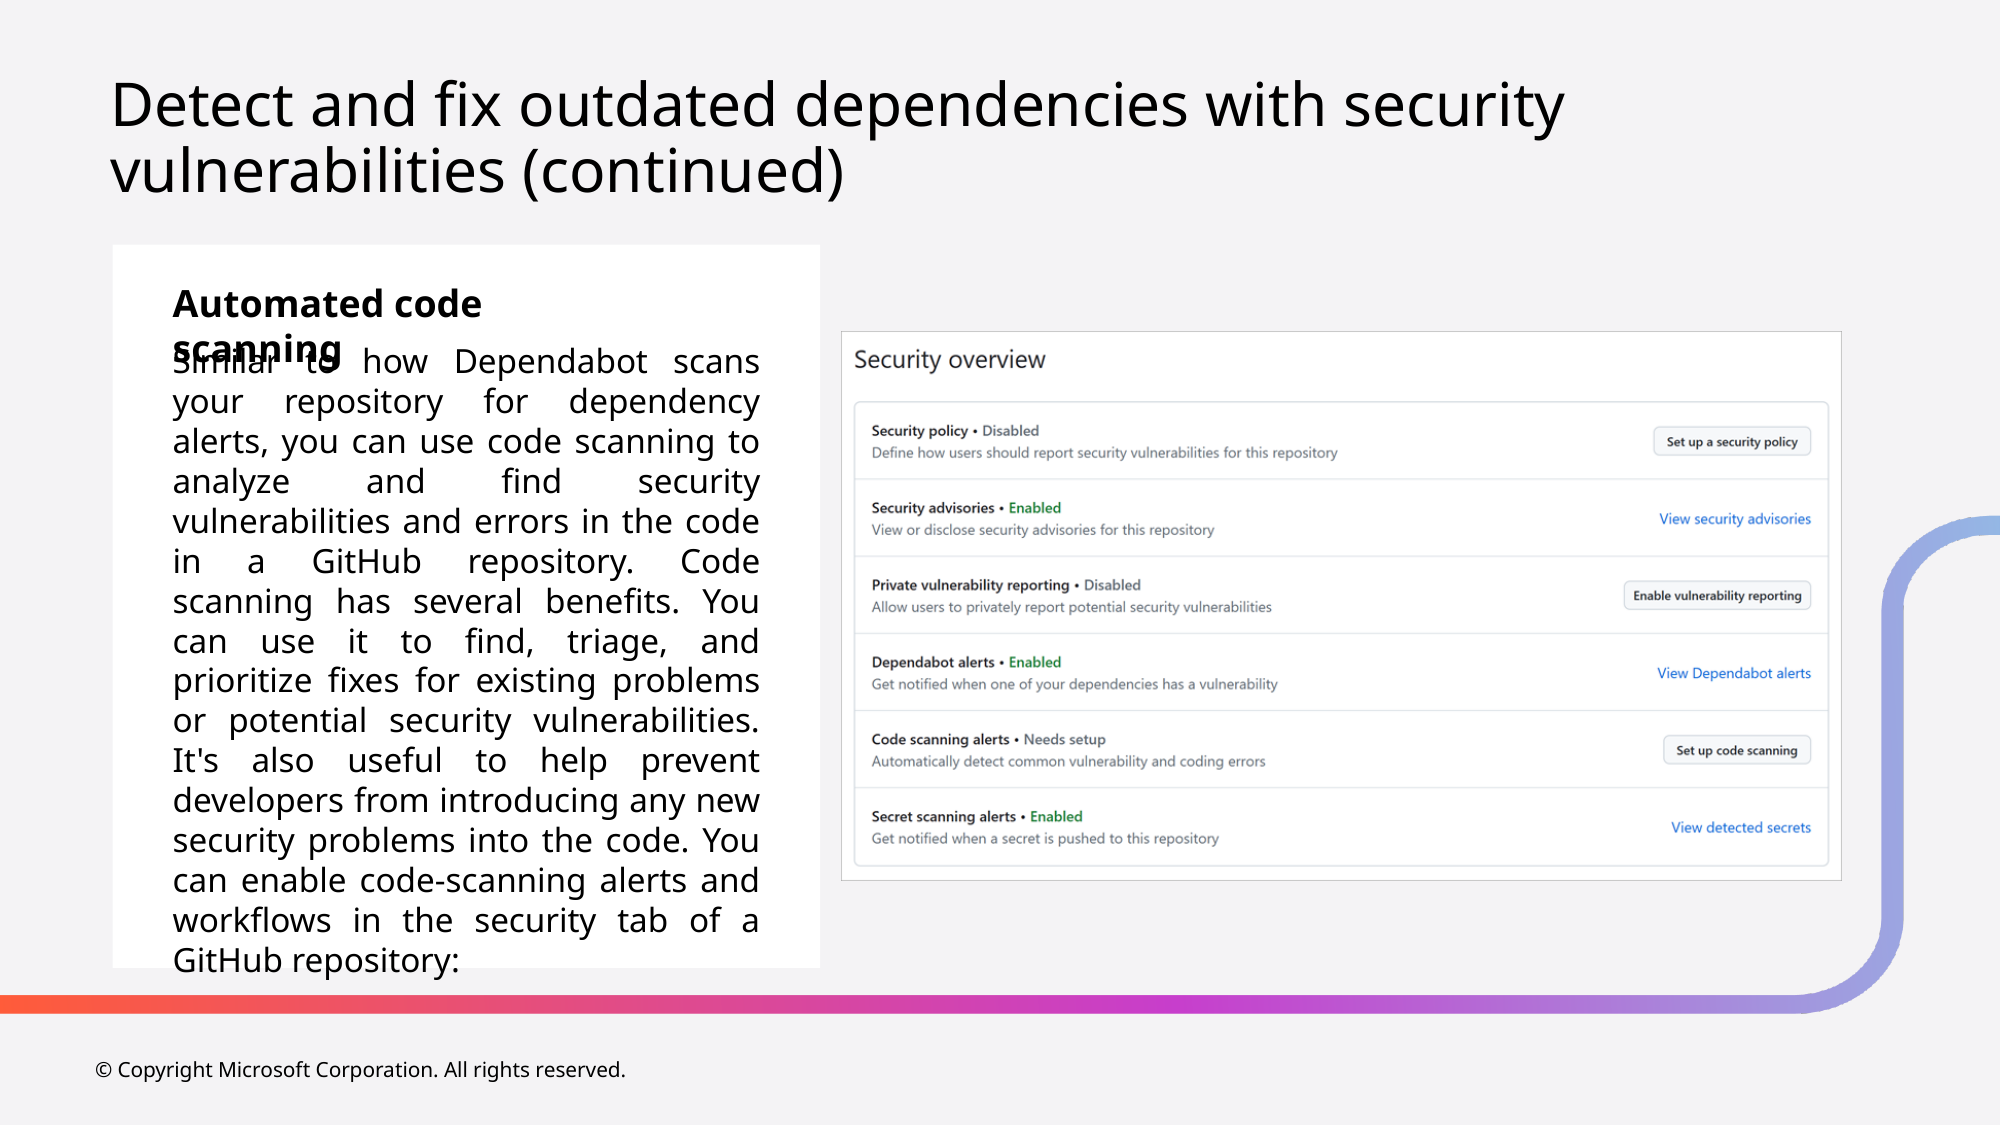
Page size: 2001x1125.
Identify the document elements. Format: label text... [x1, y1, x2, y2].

text_box Detect and fix outdated dependencies with security vulnerabilities (continued) [95, 99, 1938, 181]
picture [0, 331, 2000, 1014]
text_box Similar to how Dependabot scans your repository for dependency alerts, you can use code scanning to analyze and find security vulnerabilities and errors in the code in a GitHub repository. Code scanning has several benefits. You can use it to find, triage, and prioritize fixes for existing problems or potential security vulnerabilities. It's also useful to help prevent developers from introducing any new security problems into the code. You can enable code-scanning alerts and workflows in the security tab of a GitHub repository: [158, 332, 776, 987]
text_box Automated code scanning [157, 272, 657, 378]
footer © Copyright Microsoft Corporation. All rights reserved. [95, 1053, 776, 1086]
text_box [111, 243, 822, 969]
